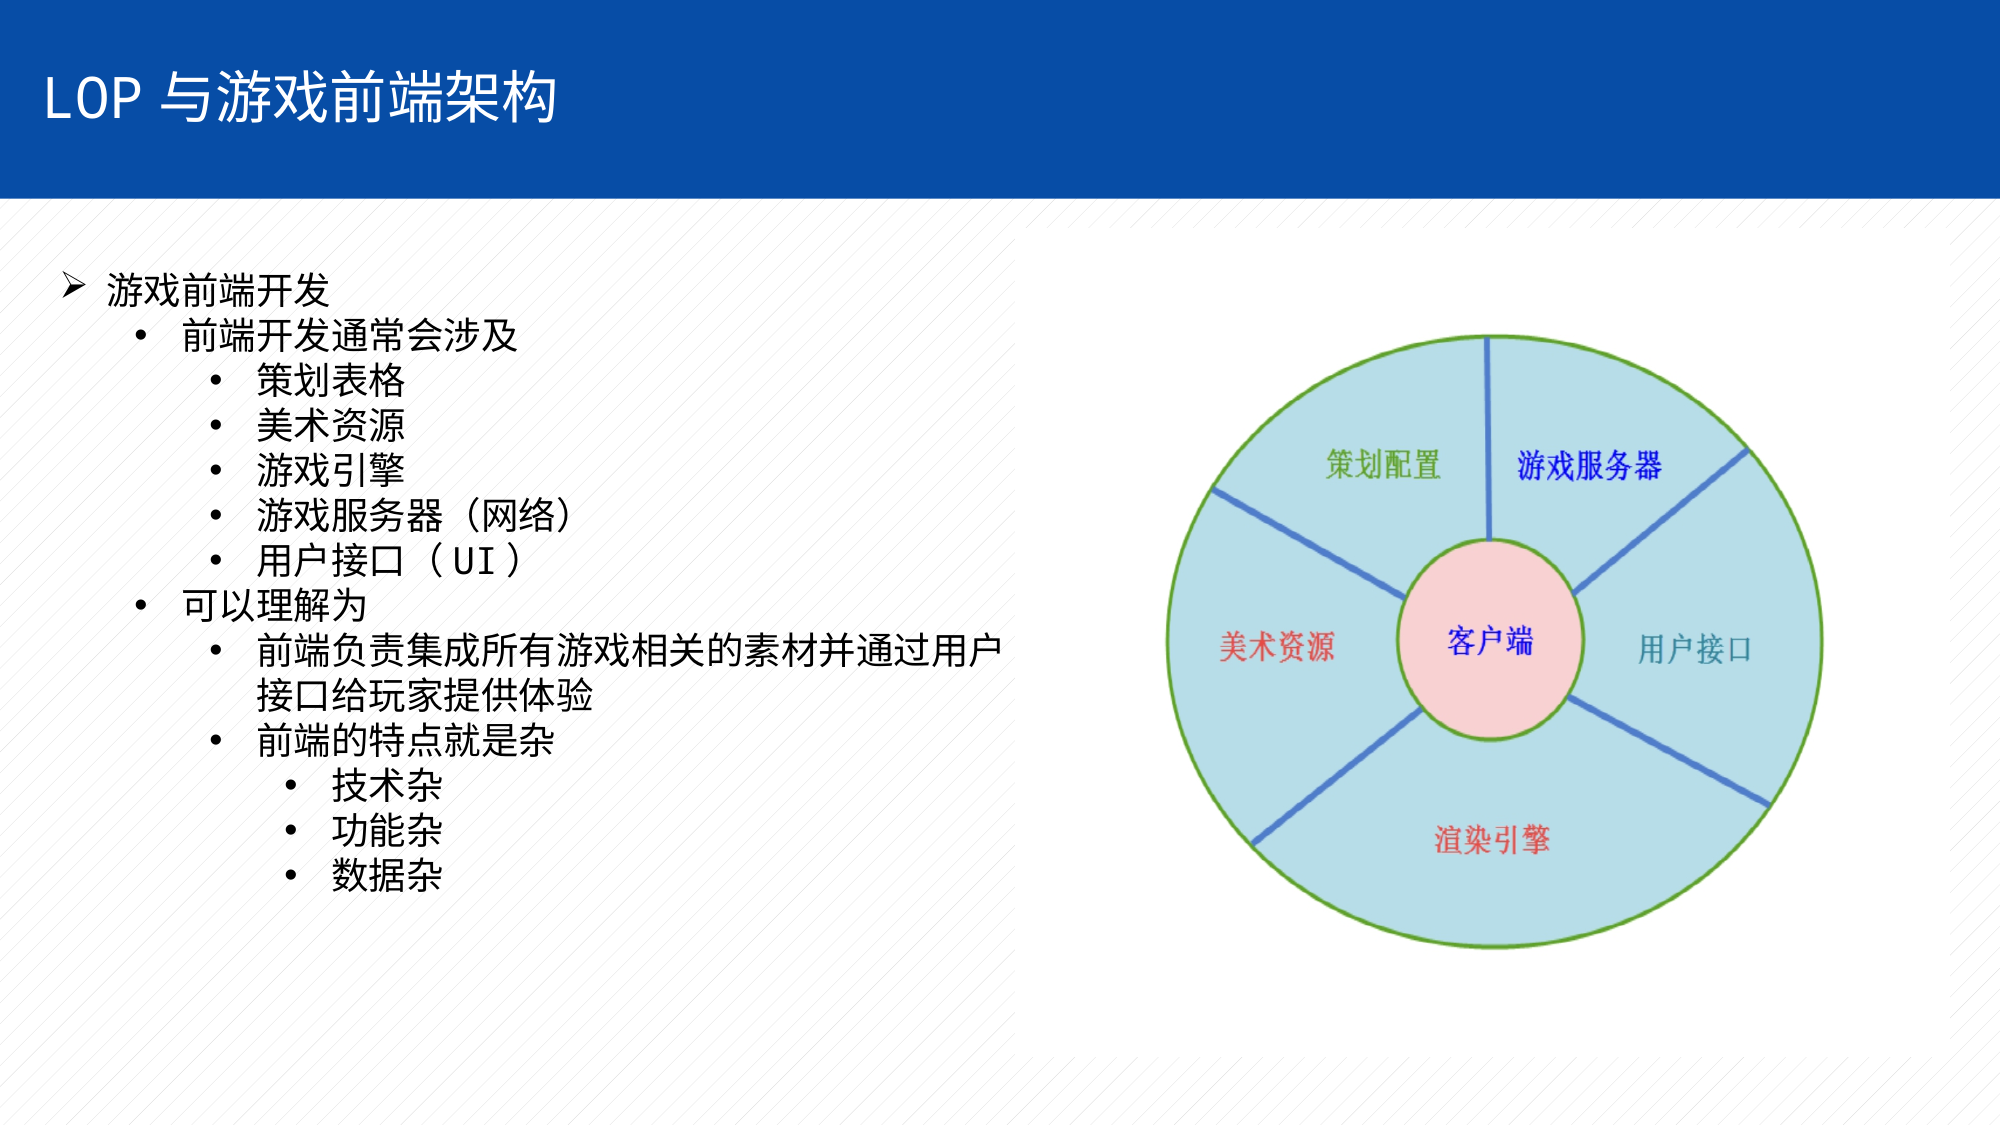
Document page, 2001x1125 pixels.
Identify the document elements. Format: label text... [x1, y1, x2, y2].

picture [1015, 228, 1950, 1057]
list LOP与游戏前端架构 [26, 20, 1782, 180]
text_box 游戏前端开发 前端开发通常会涉及 策划表格 美术资源 游戏引擎 游戏服务器（网络） 用户接口（UI） 可以理解为 前端负责集成所有游戏相关的素材并通过用户接口给玩家提供体验 前端的特点就是杂 技术杂 功能杂 数据杂 [44, 259, 1015, 950]
